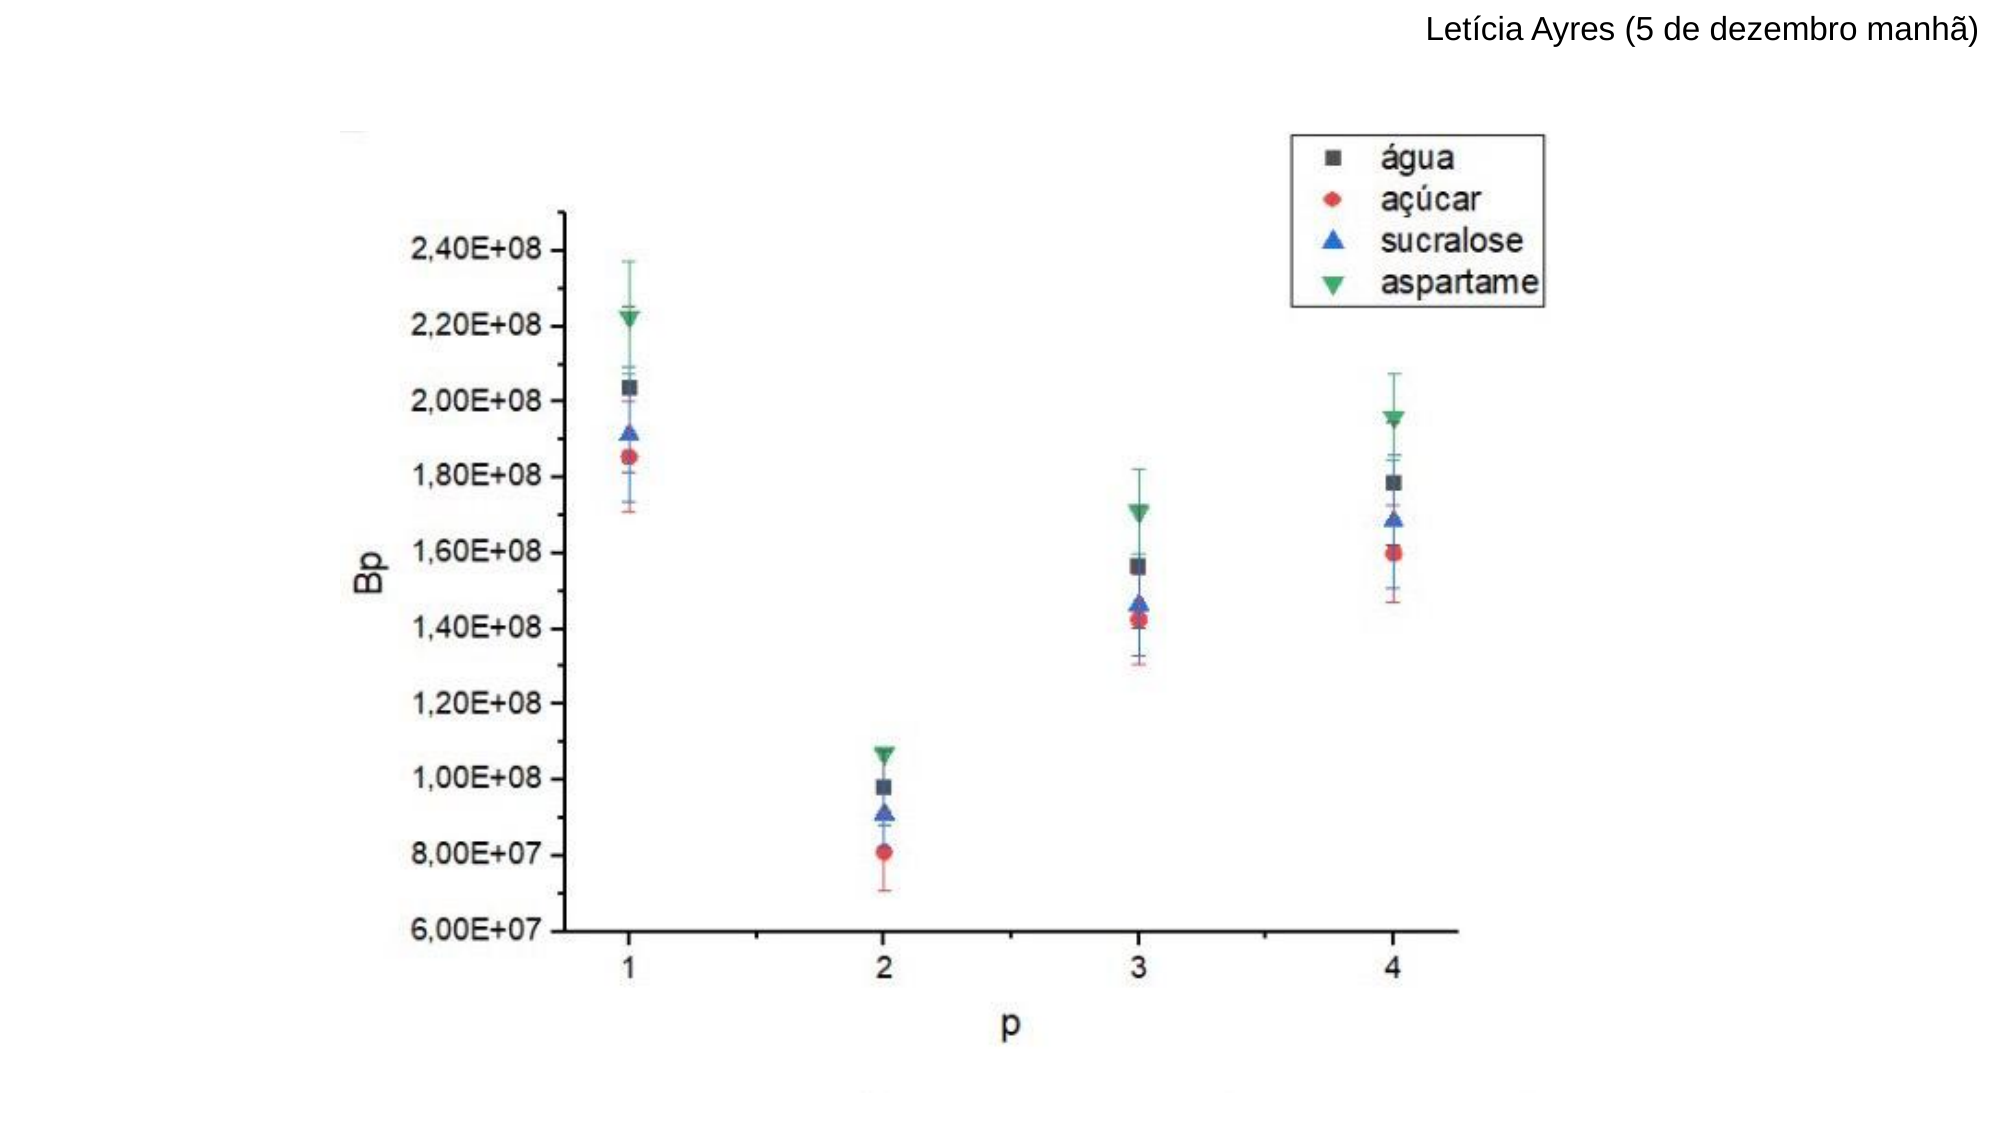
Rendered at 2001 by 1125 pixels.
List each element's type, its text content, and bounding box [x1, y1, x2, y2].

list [339, 131, 1626, 1093]
text_box Letícia Ayres (5 de dezembro manhã) [1410, 0, 1996, 55]
